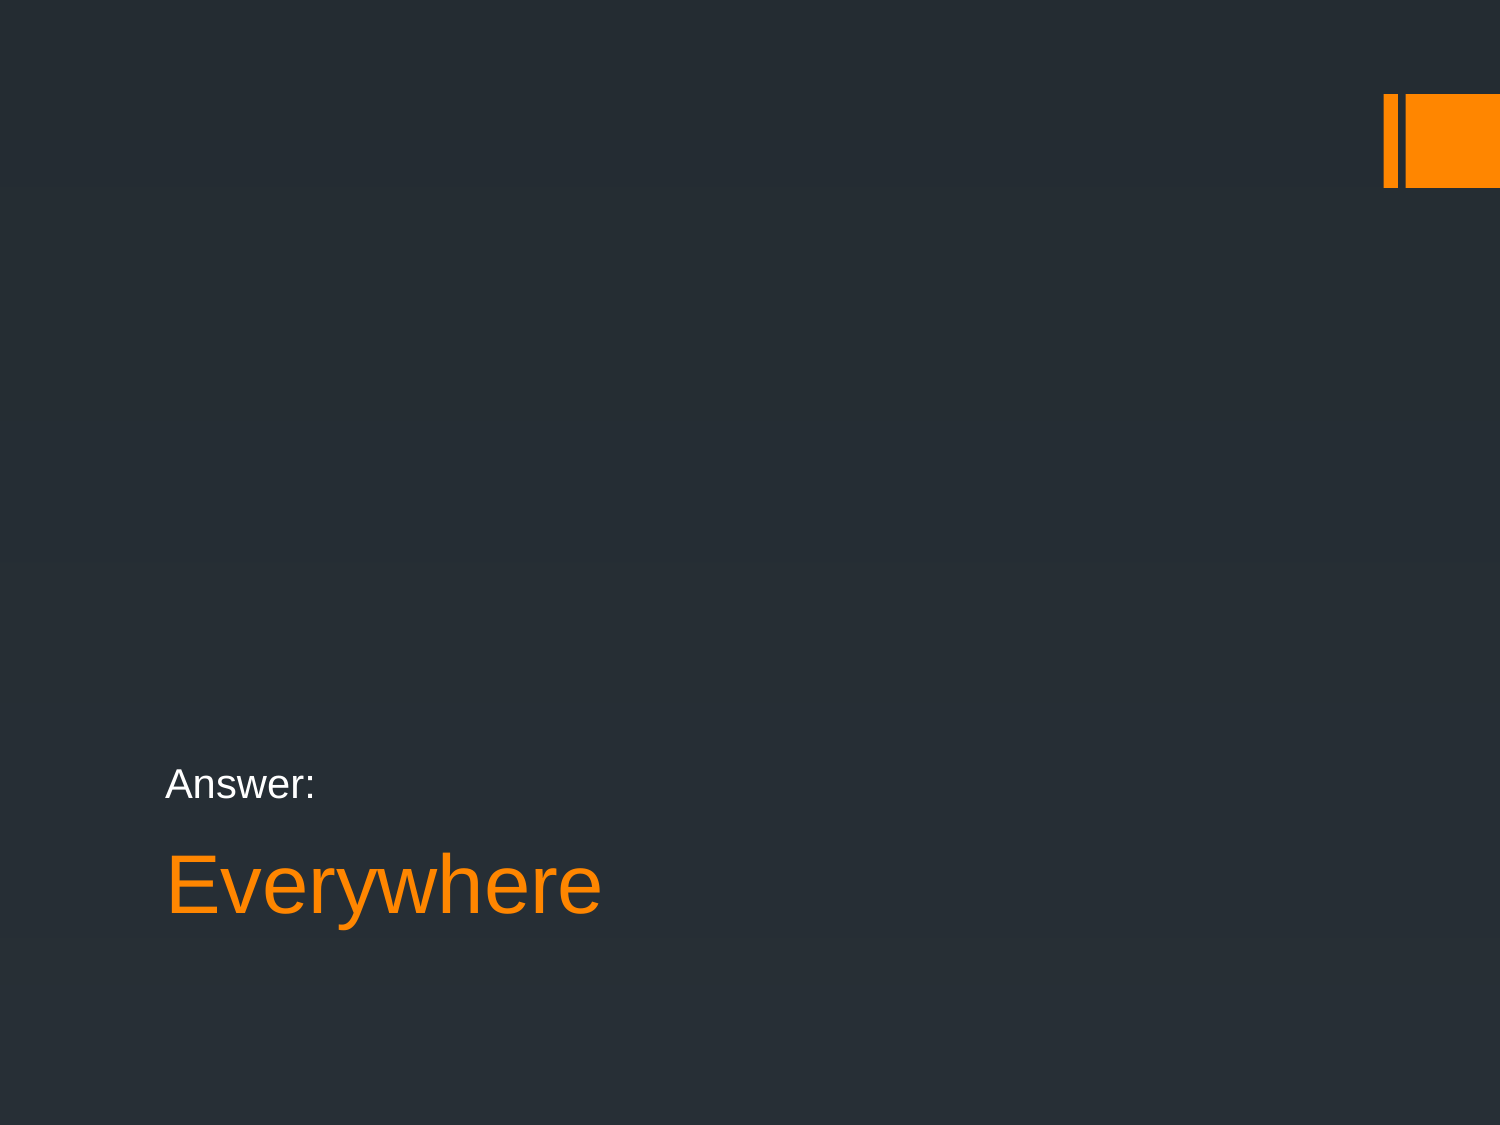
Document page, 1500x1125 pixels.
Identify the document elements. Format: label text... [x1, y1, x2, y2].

list Answer: [150, 634, 1350, 815]
title Everywhere [150, 823, 1350, 1036]
